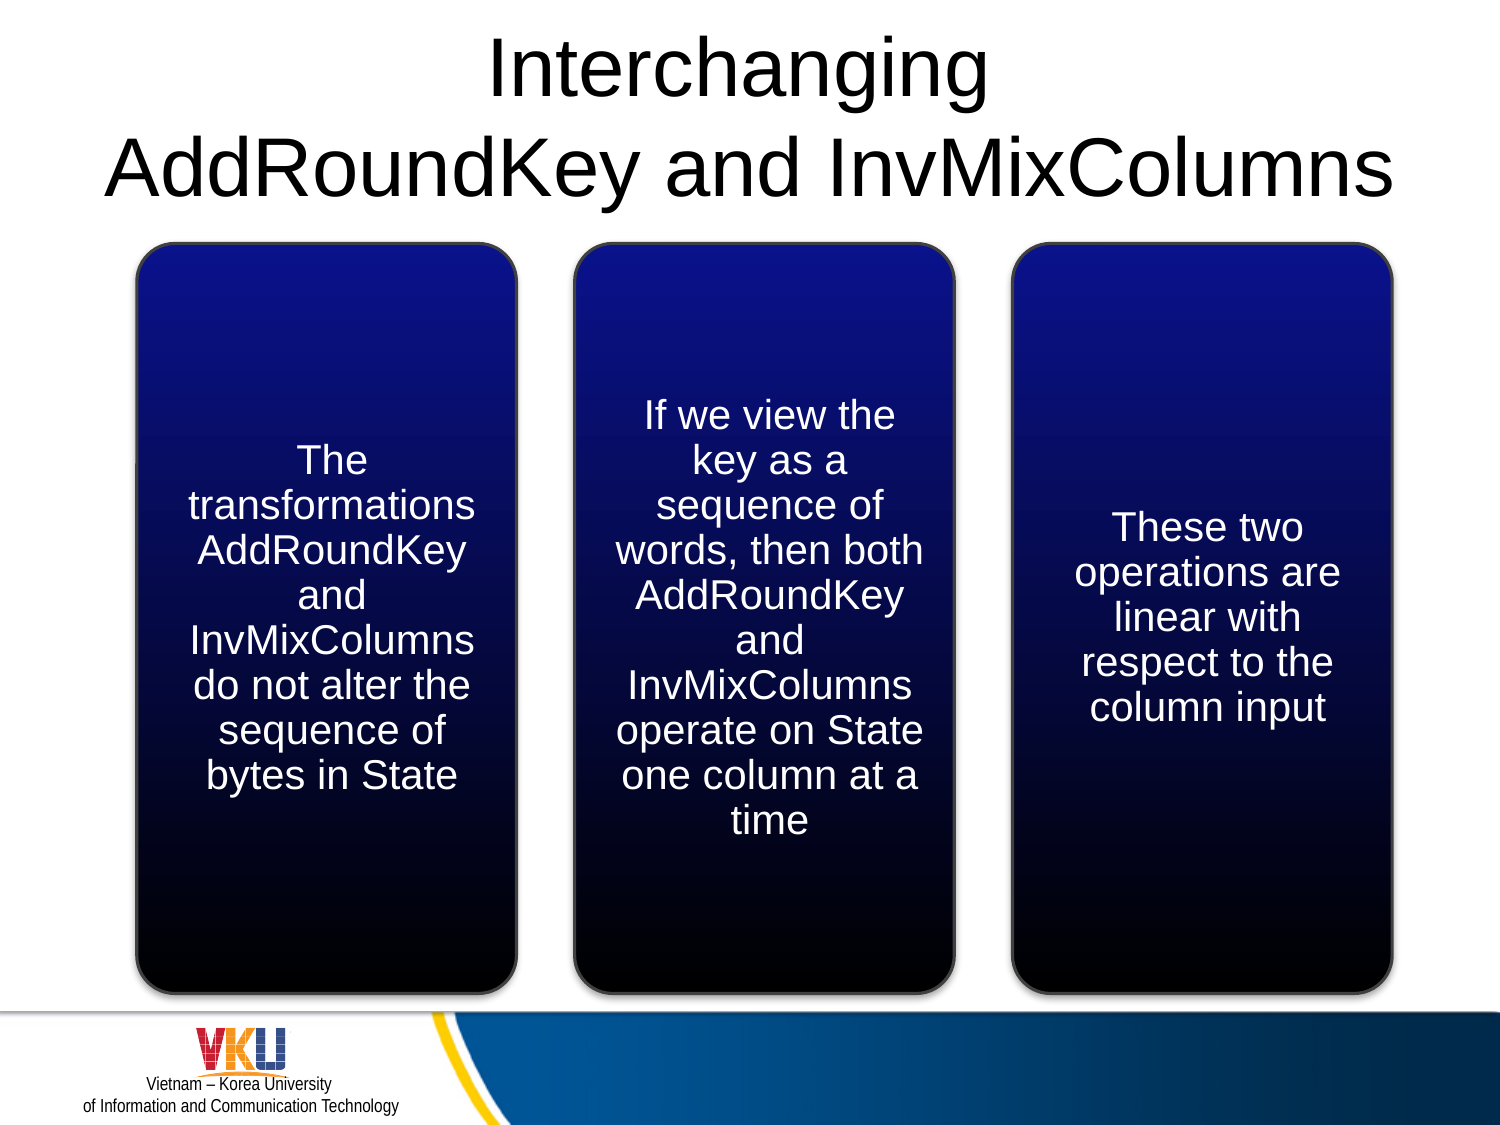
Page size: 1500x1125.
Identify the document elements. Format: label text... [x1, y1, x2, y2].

title Interchanging AddRoundKey and InvMixColumns [0, 6, 1500, 220]
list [135, 243, 1394, 994]
picture [0, 1011, 1500, 1125]
